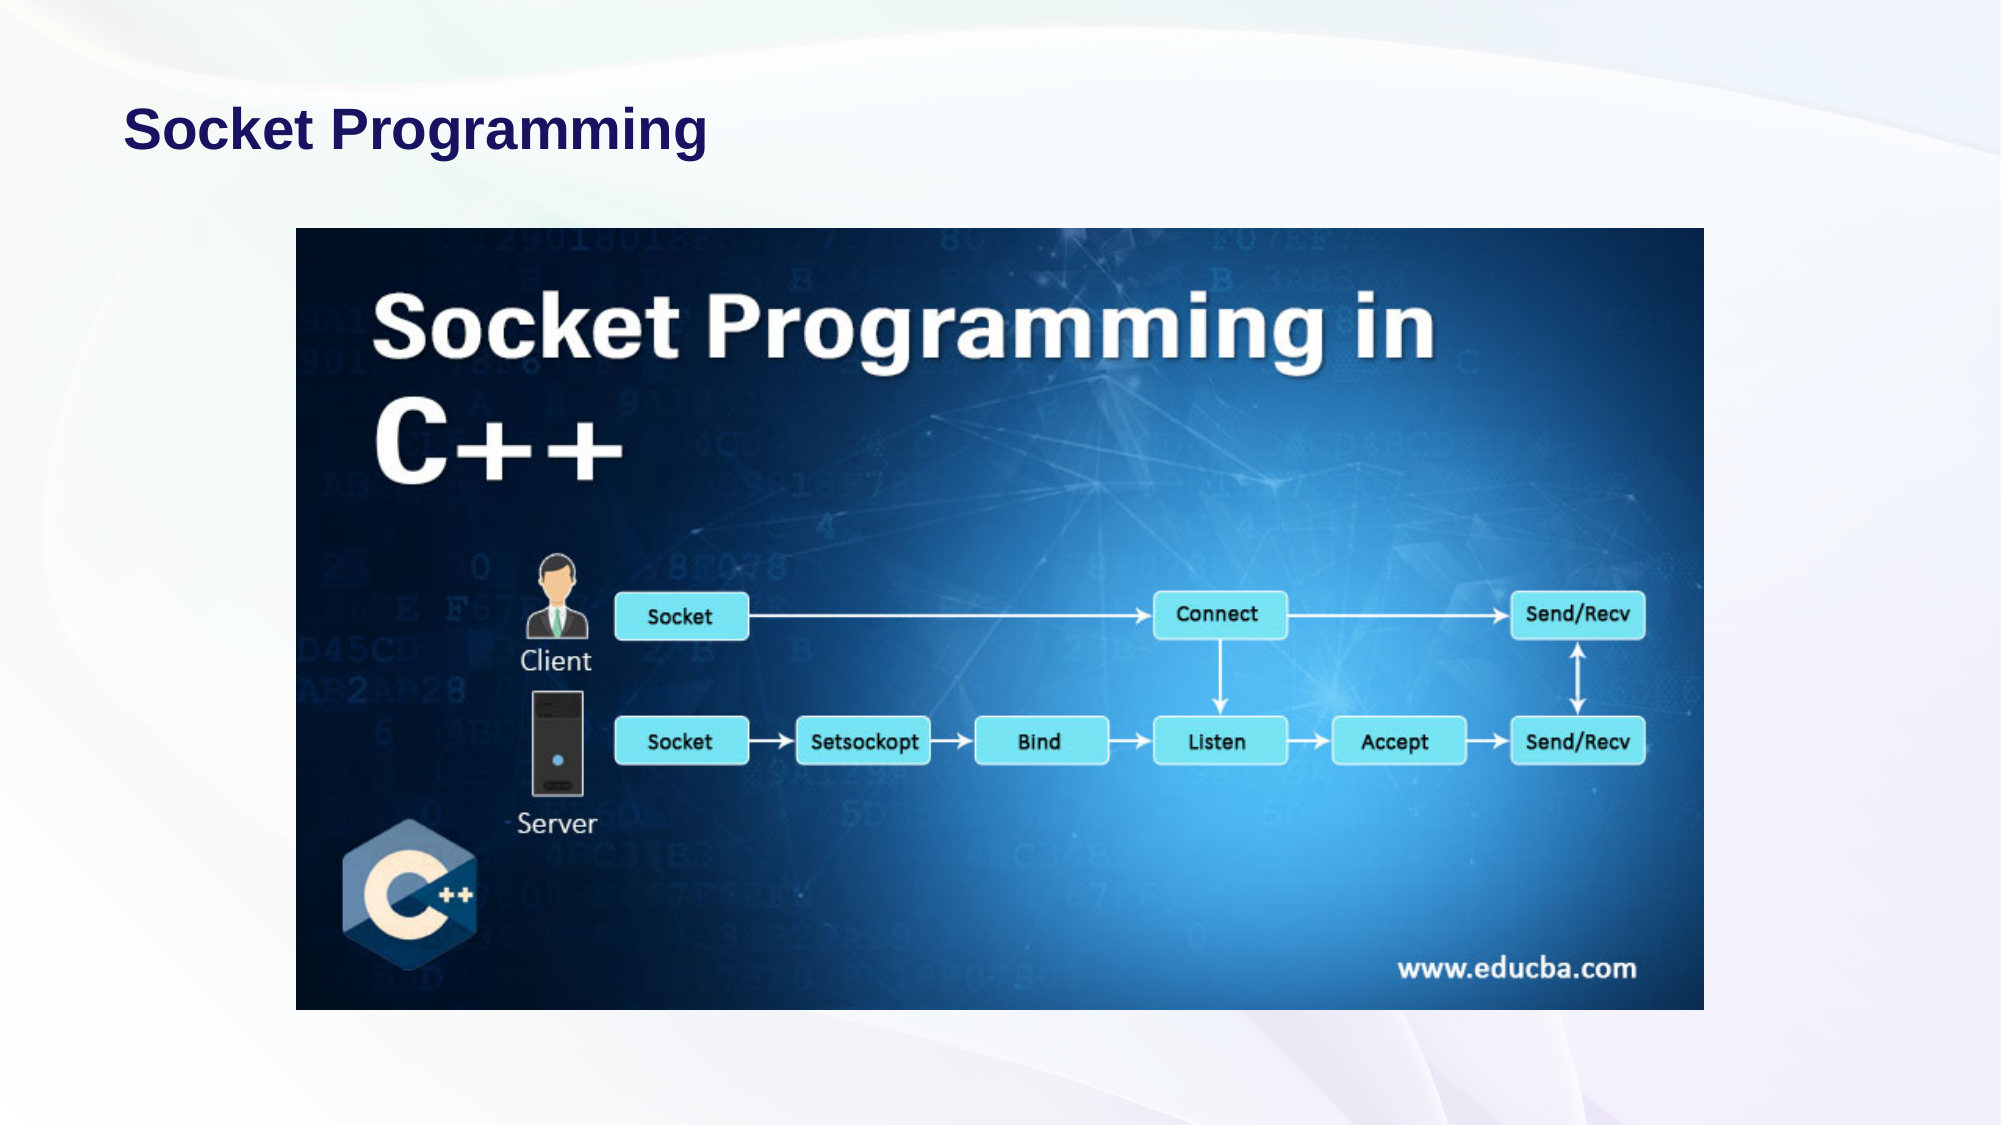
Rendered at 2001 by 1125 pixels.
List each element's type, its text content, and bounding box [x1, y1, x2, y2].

title Socket Programming [108, 0, 1890, 169]
picture [296, 228, 1704, 1010]
